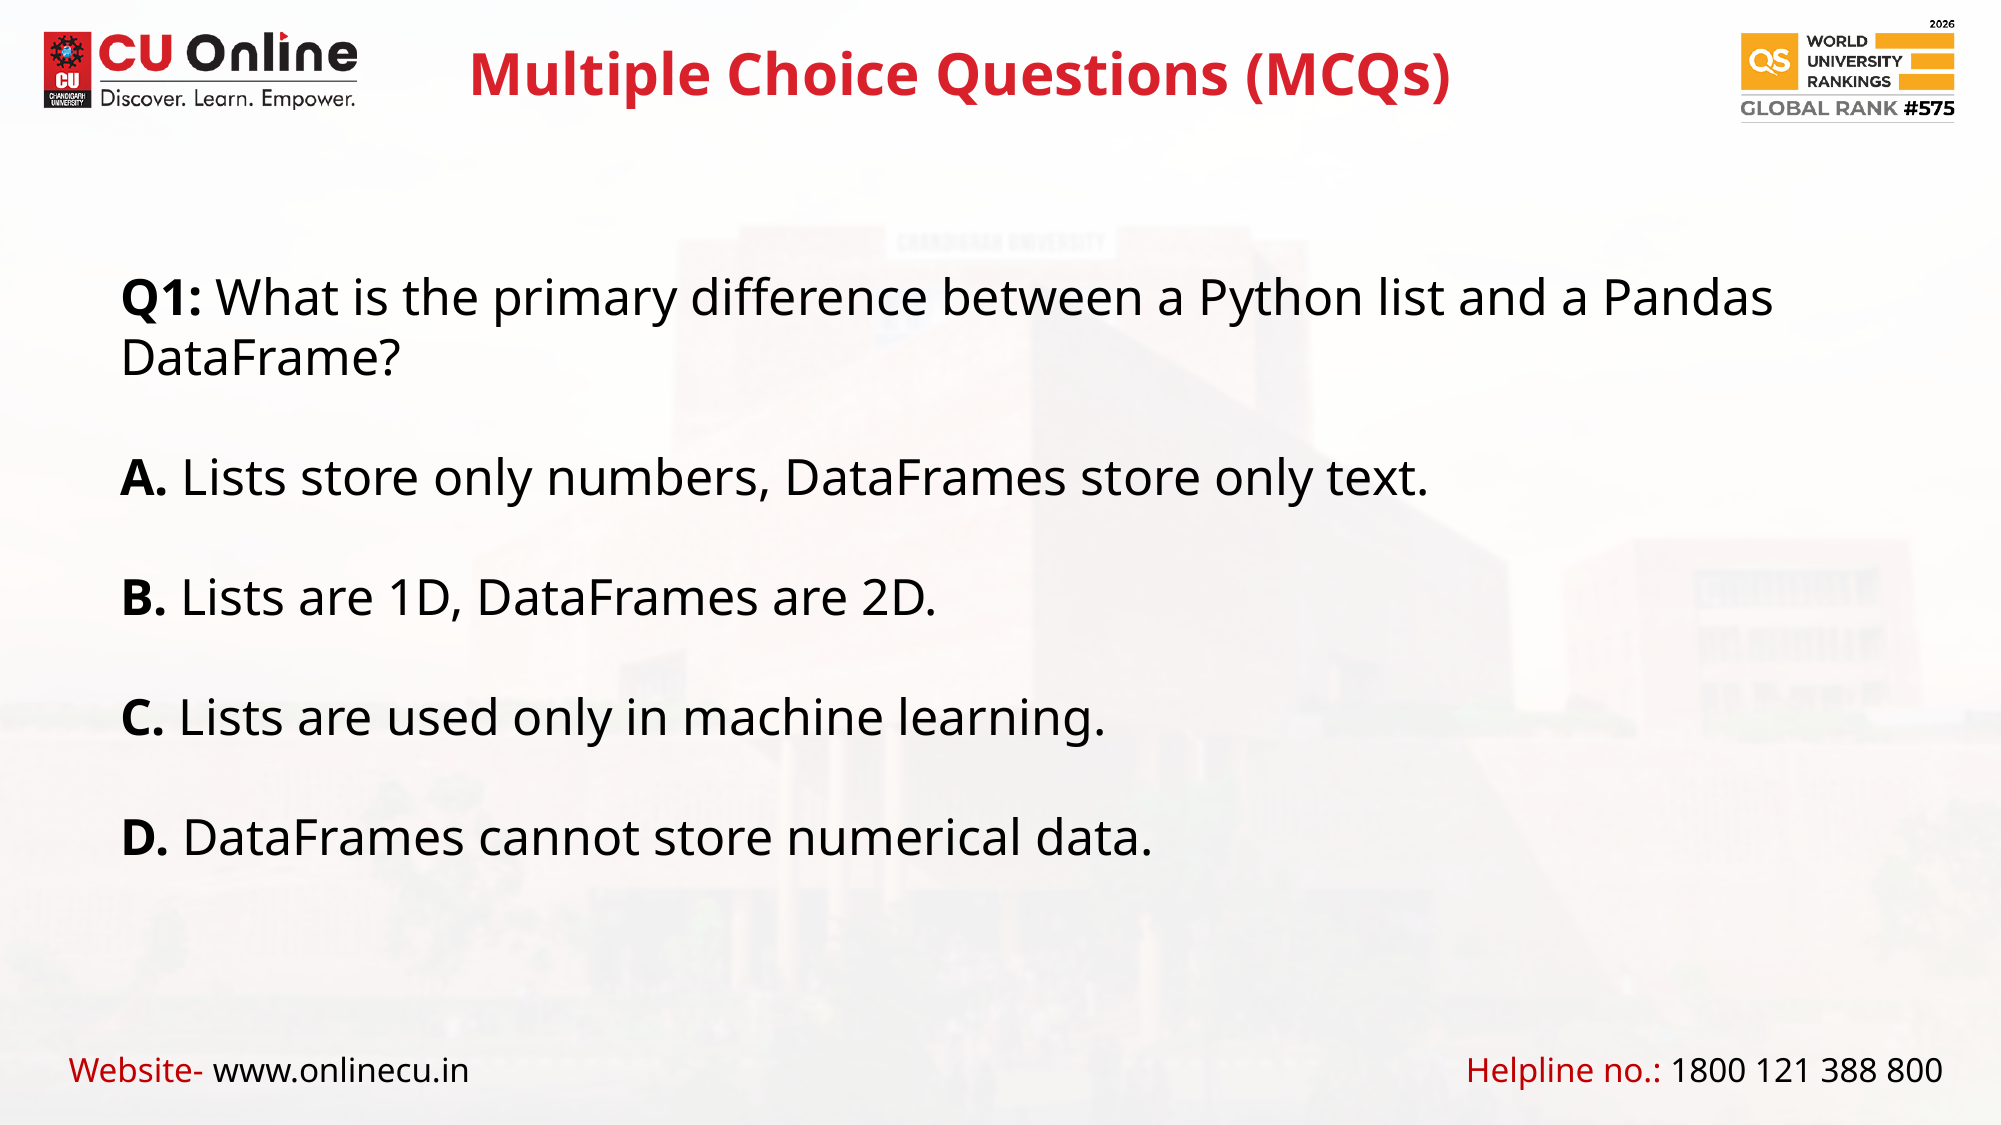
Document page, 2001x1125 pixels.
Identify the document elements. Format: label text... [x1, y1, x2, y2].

text_box Q1: What is the primary difference between a Python list and a Pandas DataFrame? A. Lists store only numbers, DataFrames store only text. B. Lists are 1D, DataFrames are 2D. C. Lists are used only in machine learning. D. DataFrames cannot store numerical data. [105, 257, 1942, 873]
picture [43, 14, 429, 117]
picture [1673, 20, 2001, 123]
text_box Multiple Choice Questions (MCQs) [454, 31, 1750, 144]
